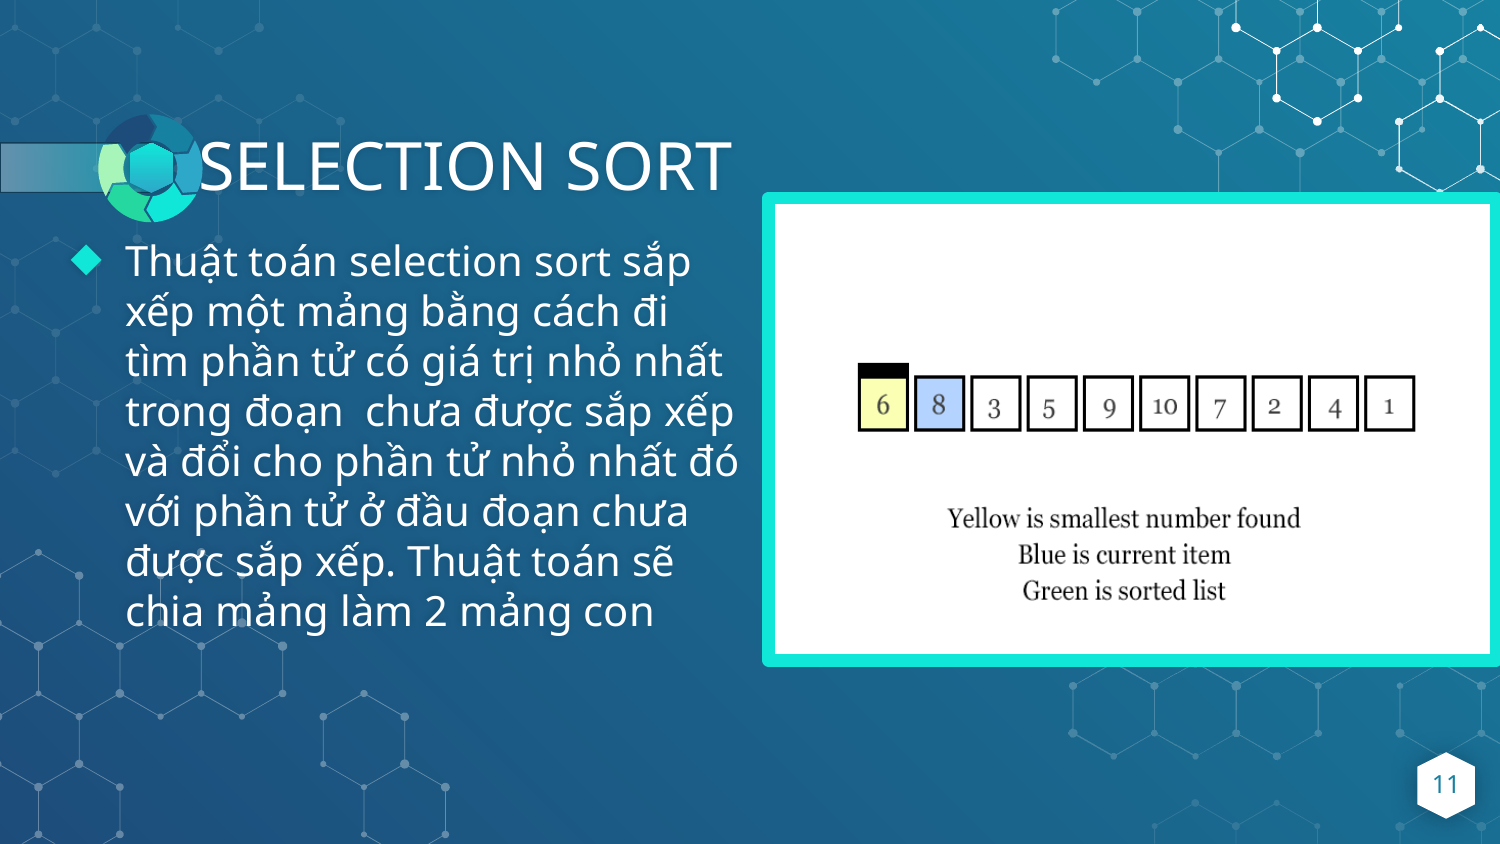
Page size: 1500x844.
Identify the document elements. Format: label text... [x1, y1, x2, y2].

slide_number 11 [1417, 752, 1475, 819]
text_box Thuật toán selection sort sắp xếp một mảng bằng cách đi tìm phần tử có giá trị nhỏ nhất trong đoạn chưa được sắp xếp và đổi cho phần tử nhỏ nhất đó với phần tử ở đầu đoạn chưa được sắp xếp. Thuật toán sẽ chia mảng làm 2 mảng con [49, 234, 744, 497]
picture [774, 203, 1490, 655]
title SELECTION SORT [208, 140, 1302, 198]
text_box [97, 113, 204, 223]
